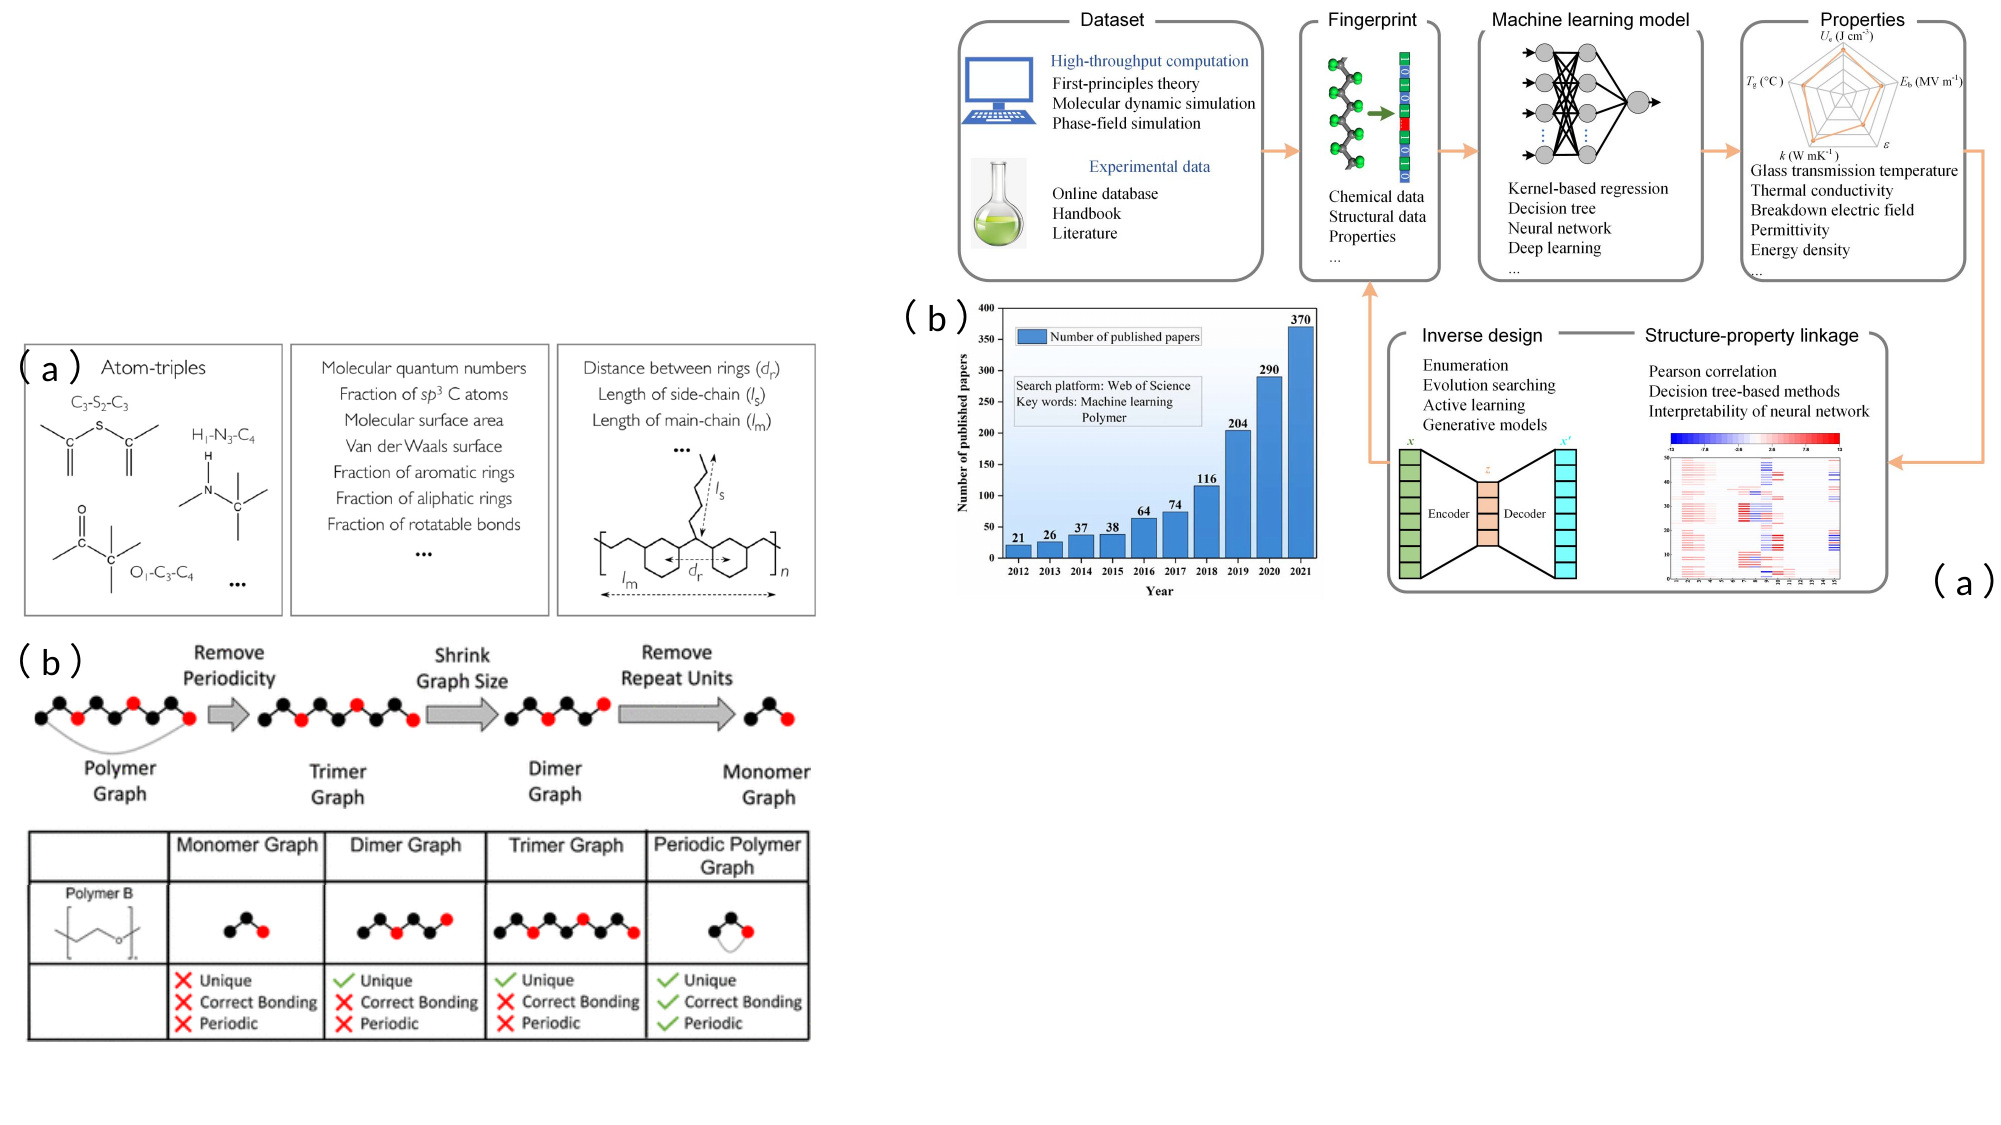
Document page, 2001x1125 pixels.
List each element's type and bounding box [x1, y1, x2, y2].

text_box [0, 336, 821, 1042]
text_box [873, 11, 2000, 612]
